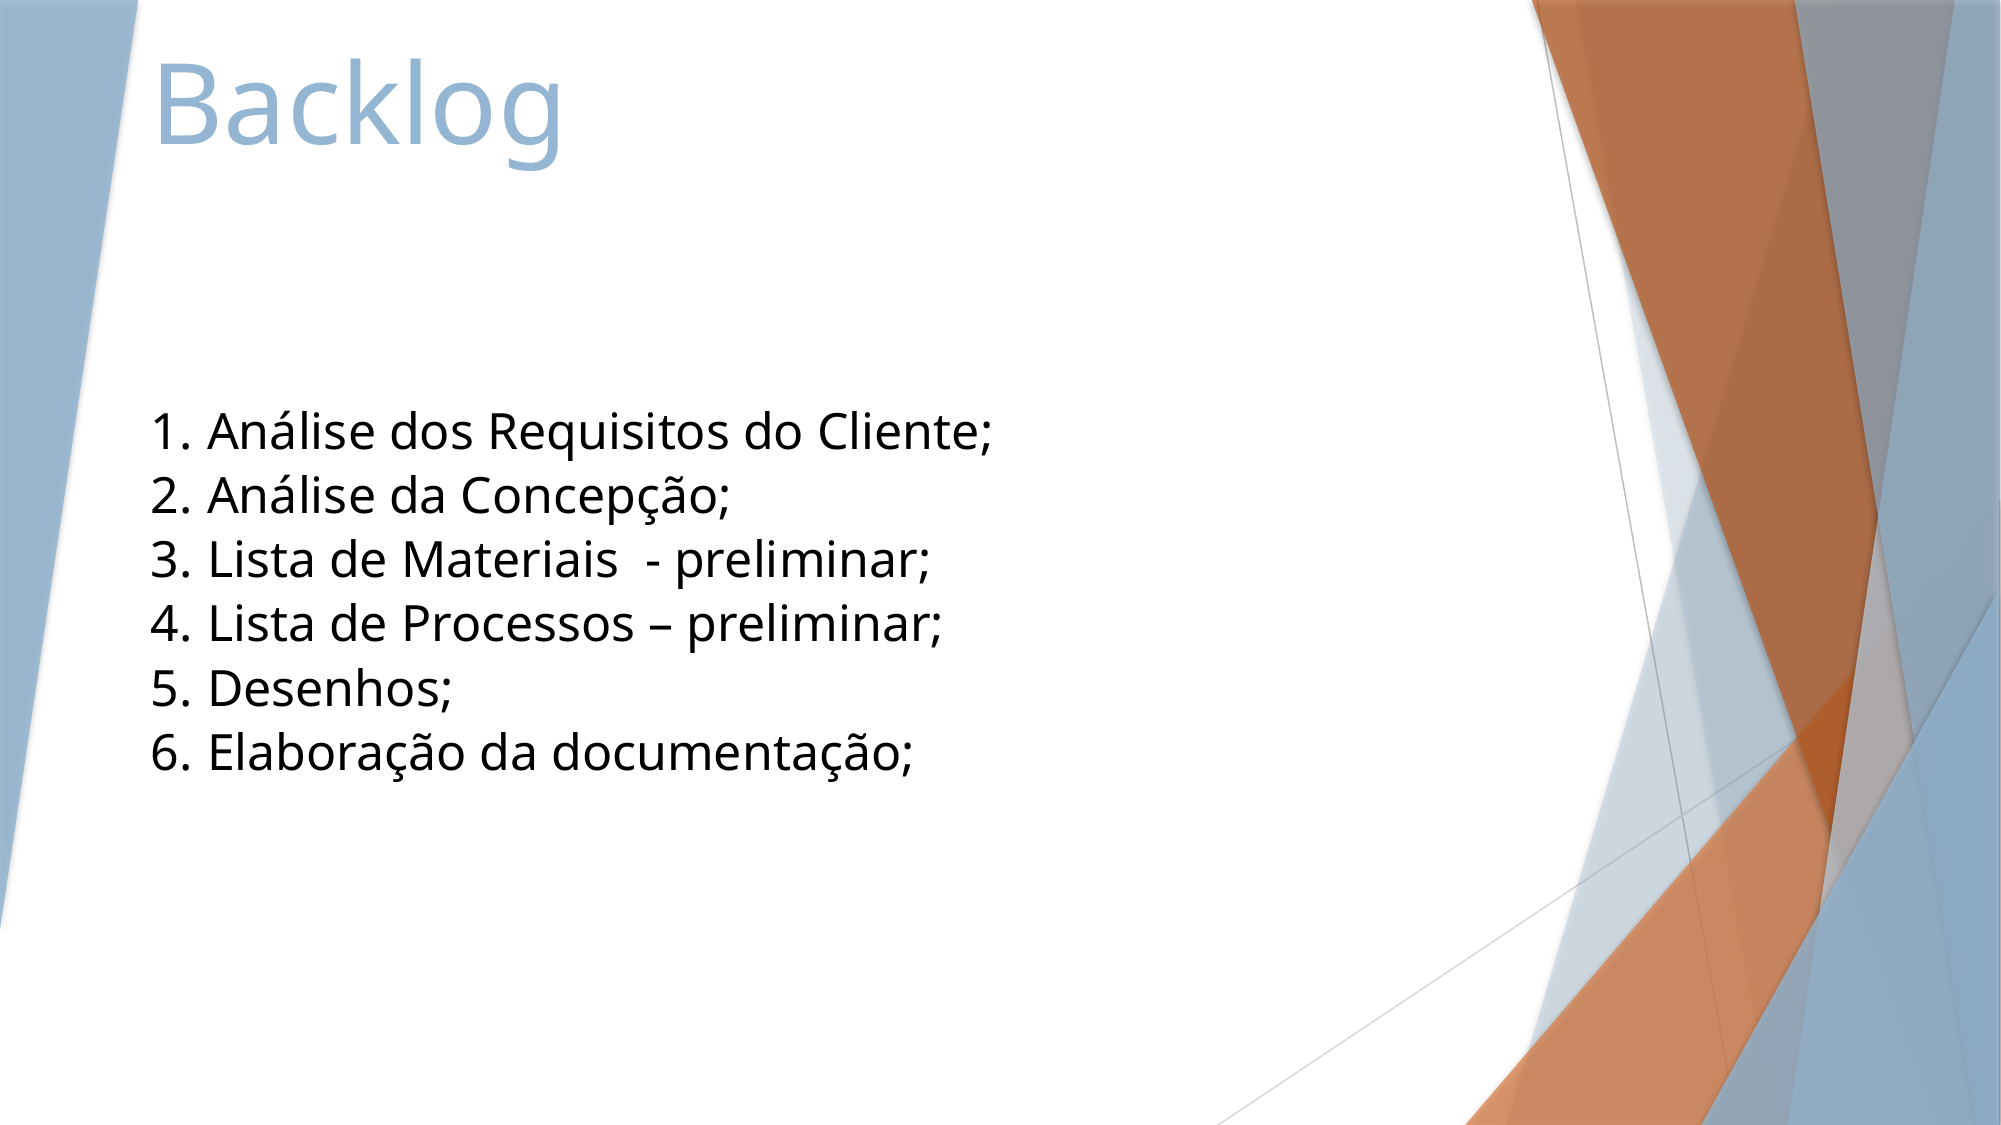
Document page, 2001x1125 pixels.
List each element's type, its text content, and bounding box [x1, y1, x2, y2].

text_box Análise dos Requisitos do Cliente; Análise da Concepção; Lista de Materiais - preliminar; Lista de Processos – preliminar; Desenhos; Elaboração da documentação; [135, 337, 1443, 788]
title Backlog [135, 29, 1410, 175]
